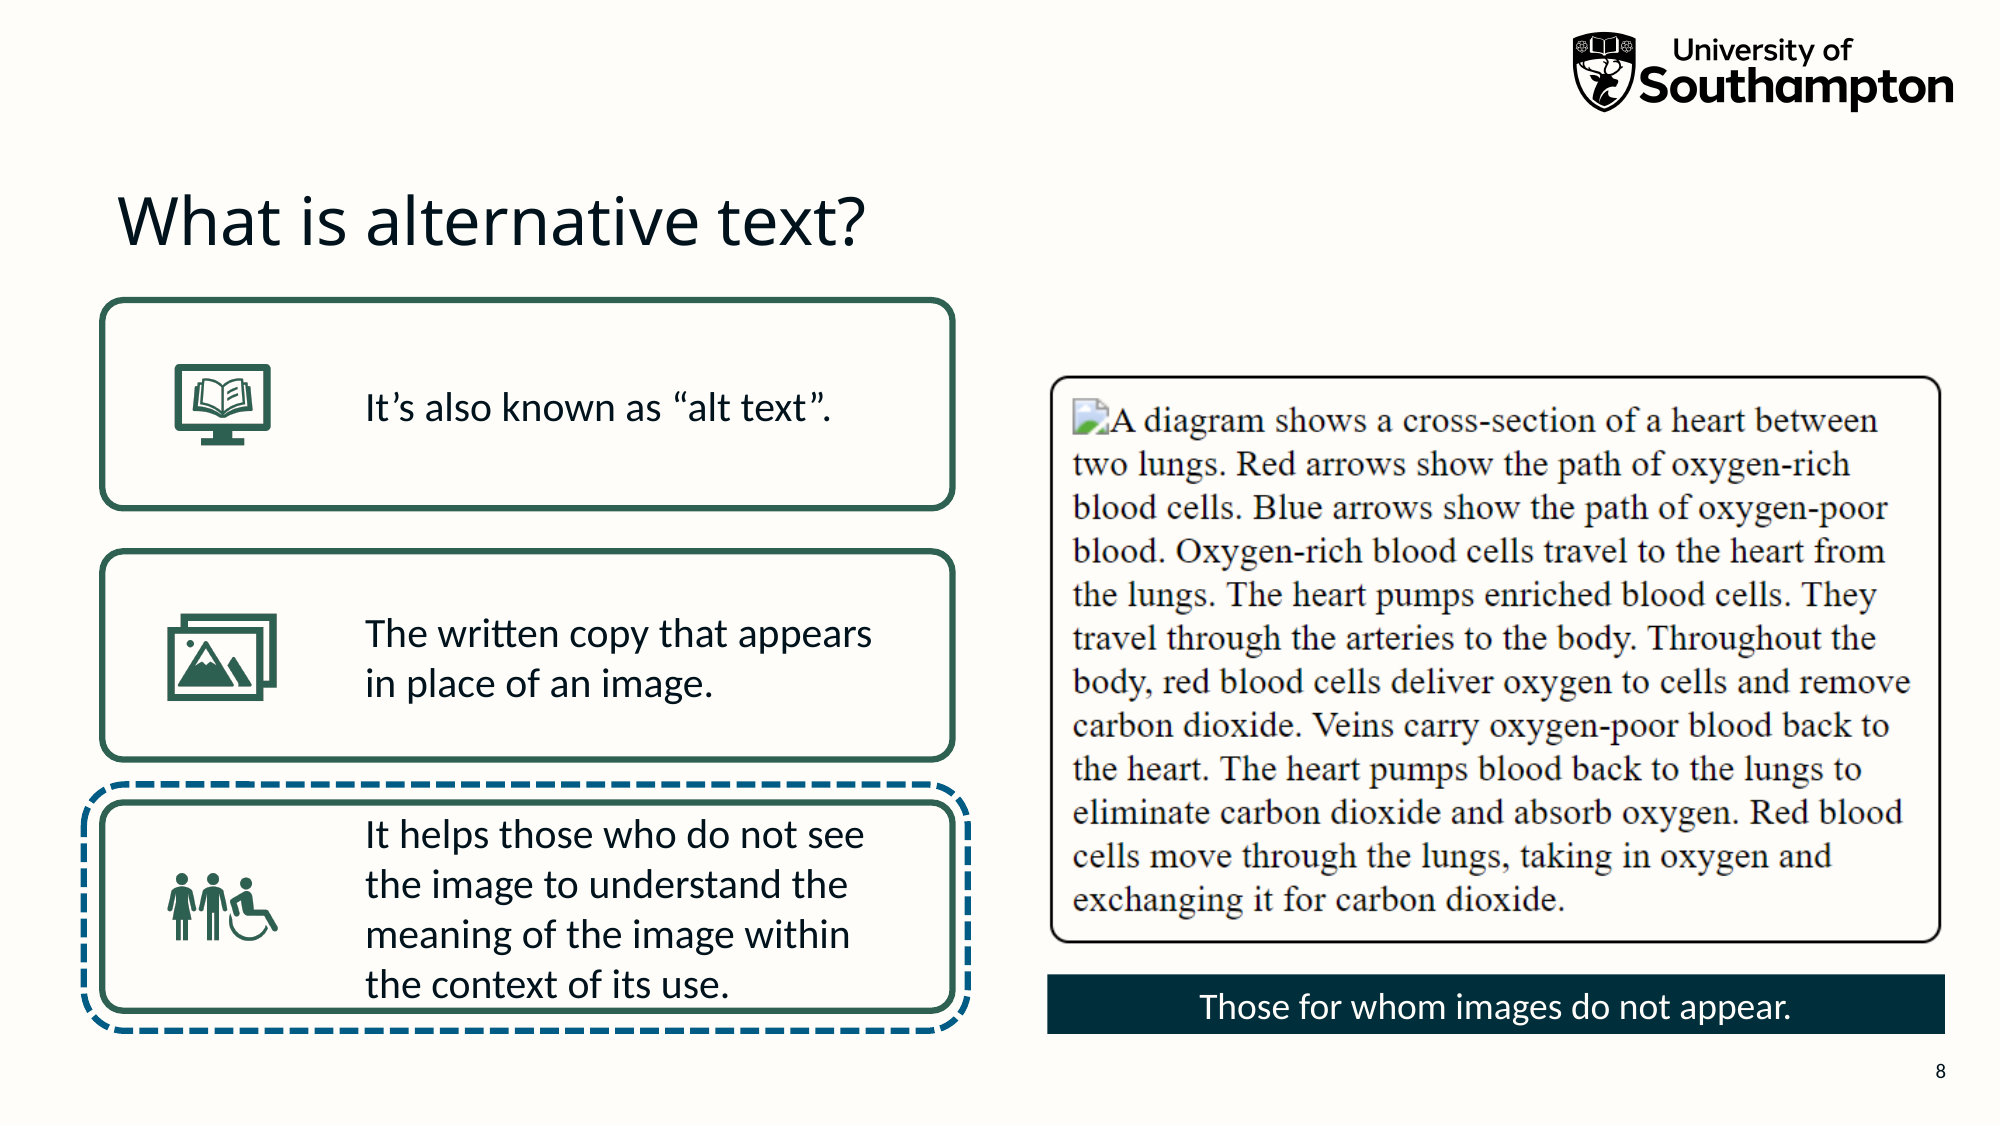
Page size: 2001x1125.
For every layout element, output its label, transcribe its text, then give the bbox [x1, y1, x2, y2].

picture [1568, 27, 1958, 117]
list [102, 299, 953, 1012]
text_box Those for whom images do not appear. [1047, 974, 1945, 1034]
text_box [82, 791, 969, 1032]
picture [1032, 352, 1950, 973]
title What is alternative text? 4 [102, 113, 1882, 268]
